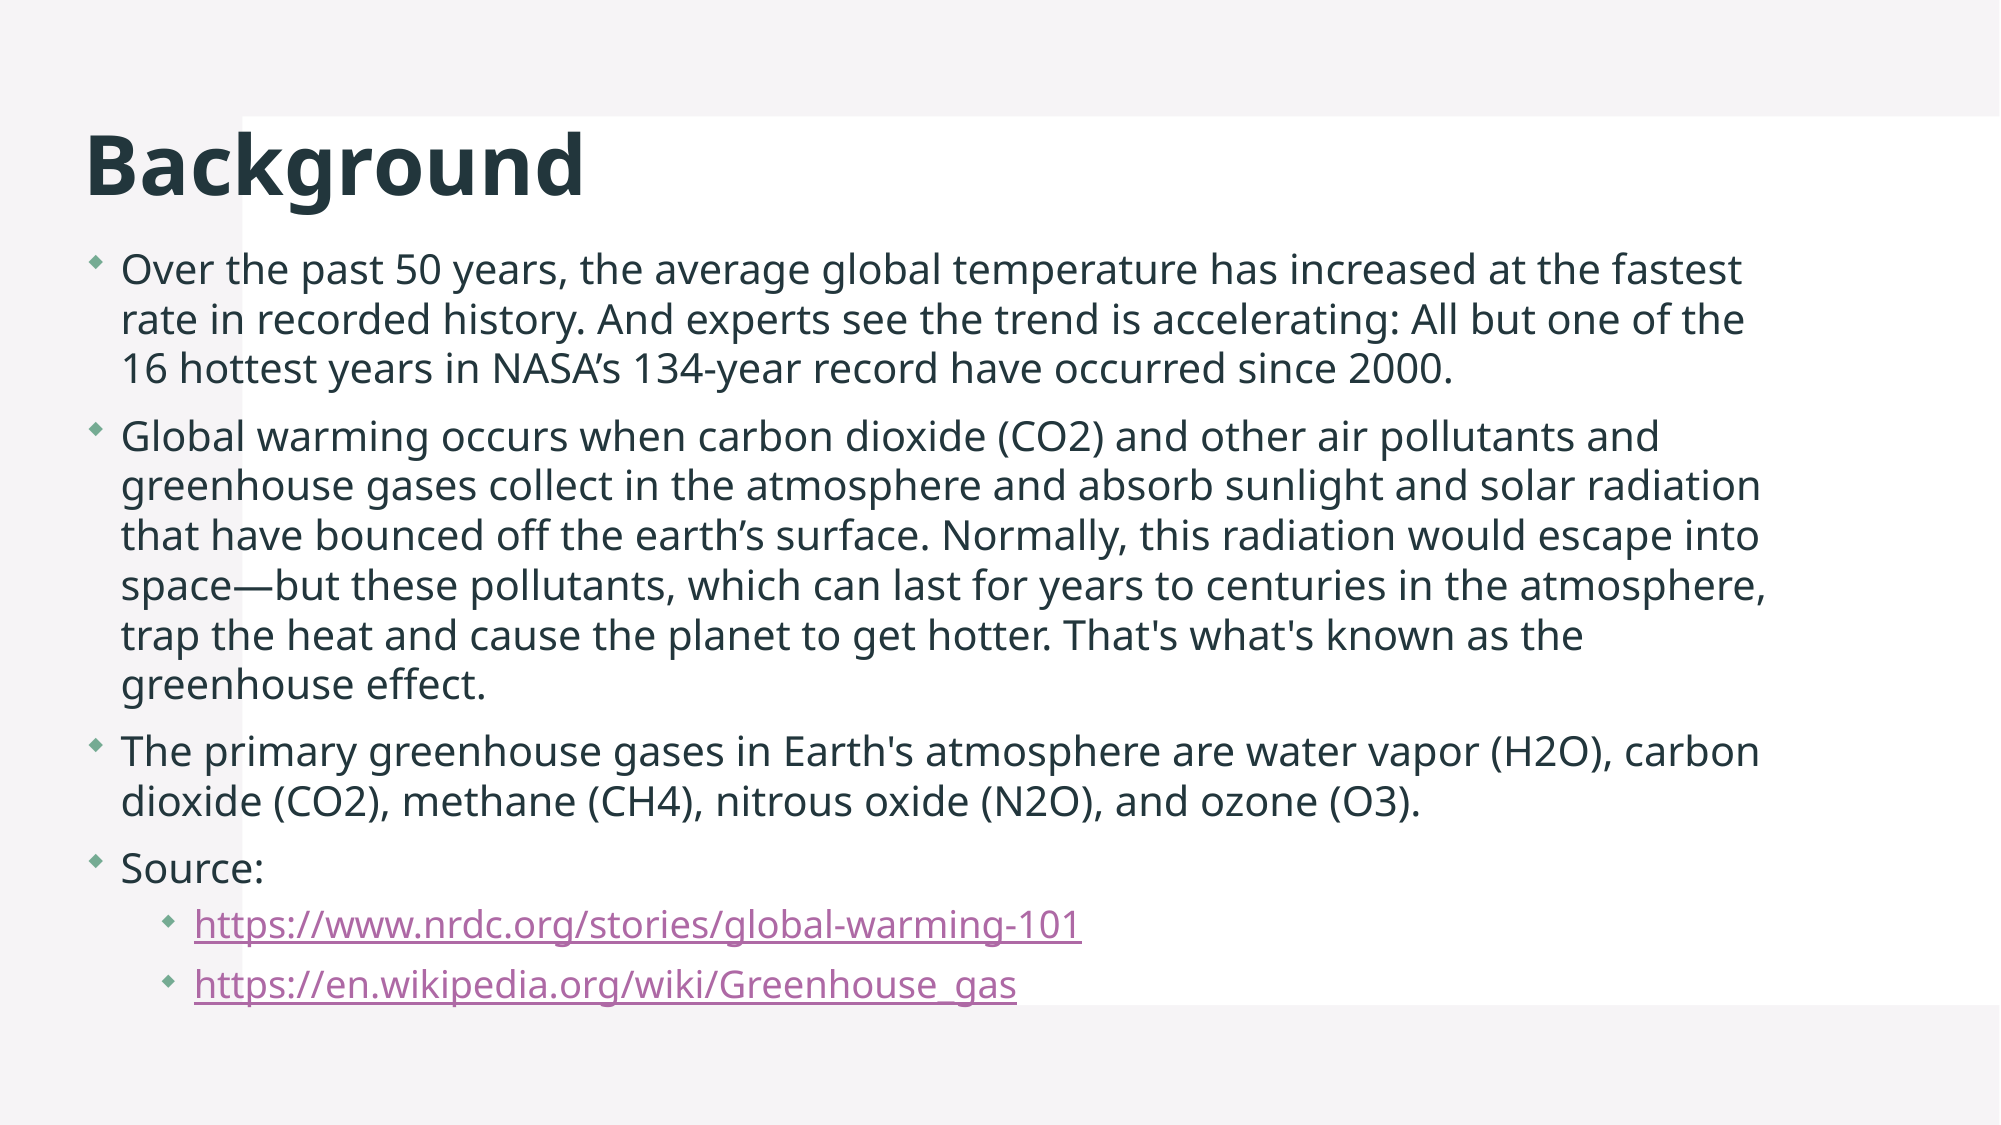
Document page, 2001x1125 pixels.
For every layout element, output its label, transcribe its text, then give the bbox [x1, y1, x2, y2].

list Over the past 50 years, the average global temperature has increased at the fastest rate in recorded history. And experts see the trend is accelerating: All but one of the 16 hottest years in NASA’s 134-year record have occurred since 2000. Global warming occurs when carbon dioxide (CO2) and other air pollutants and greenhouse gases collect in the atmosphere and absorb sunlight and solar radiation that have bounced off the earth’s surface. Normally, this radiation would escape into space—but these pollutants, which can last for years to centuries in the atmosphere, trap the heat and cause the planet to get hotter. That's what's known as the greenhouse effect. The primary greenhouse gases in Earth's atmosphere are water vapor (H2O), carbon dioxide (CO2), methane (CH4), nitrous oxide (N2O), and ozone (O3). Source: https://www.nrdc.org/stories/global-warming-101 https://en.wikipedia.org/wiki/Greenhouse_gas [68, 235, 1799, 1028]
title Background [68, 59, 1799, 235]
